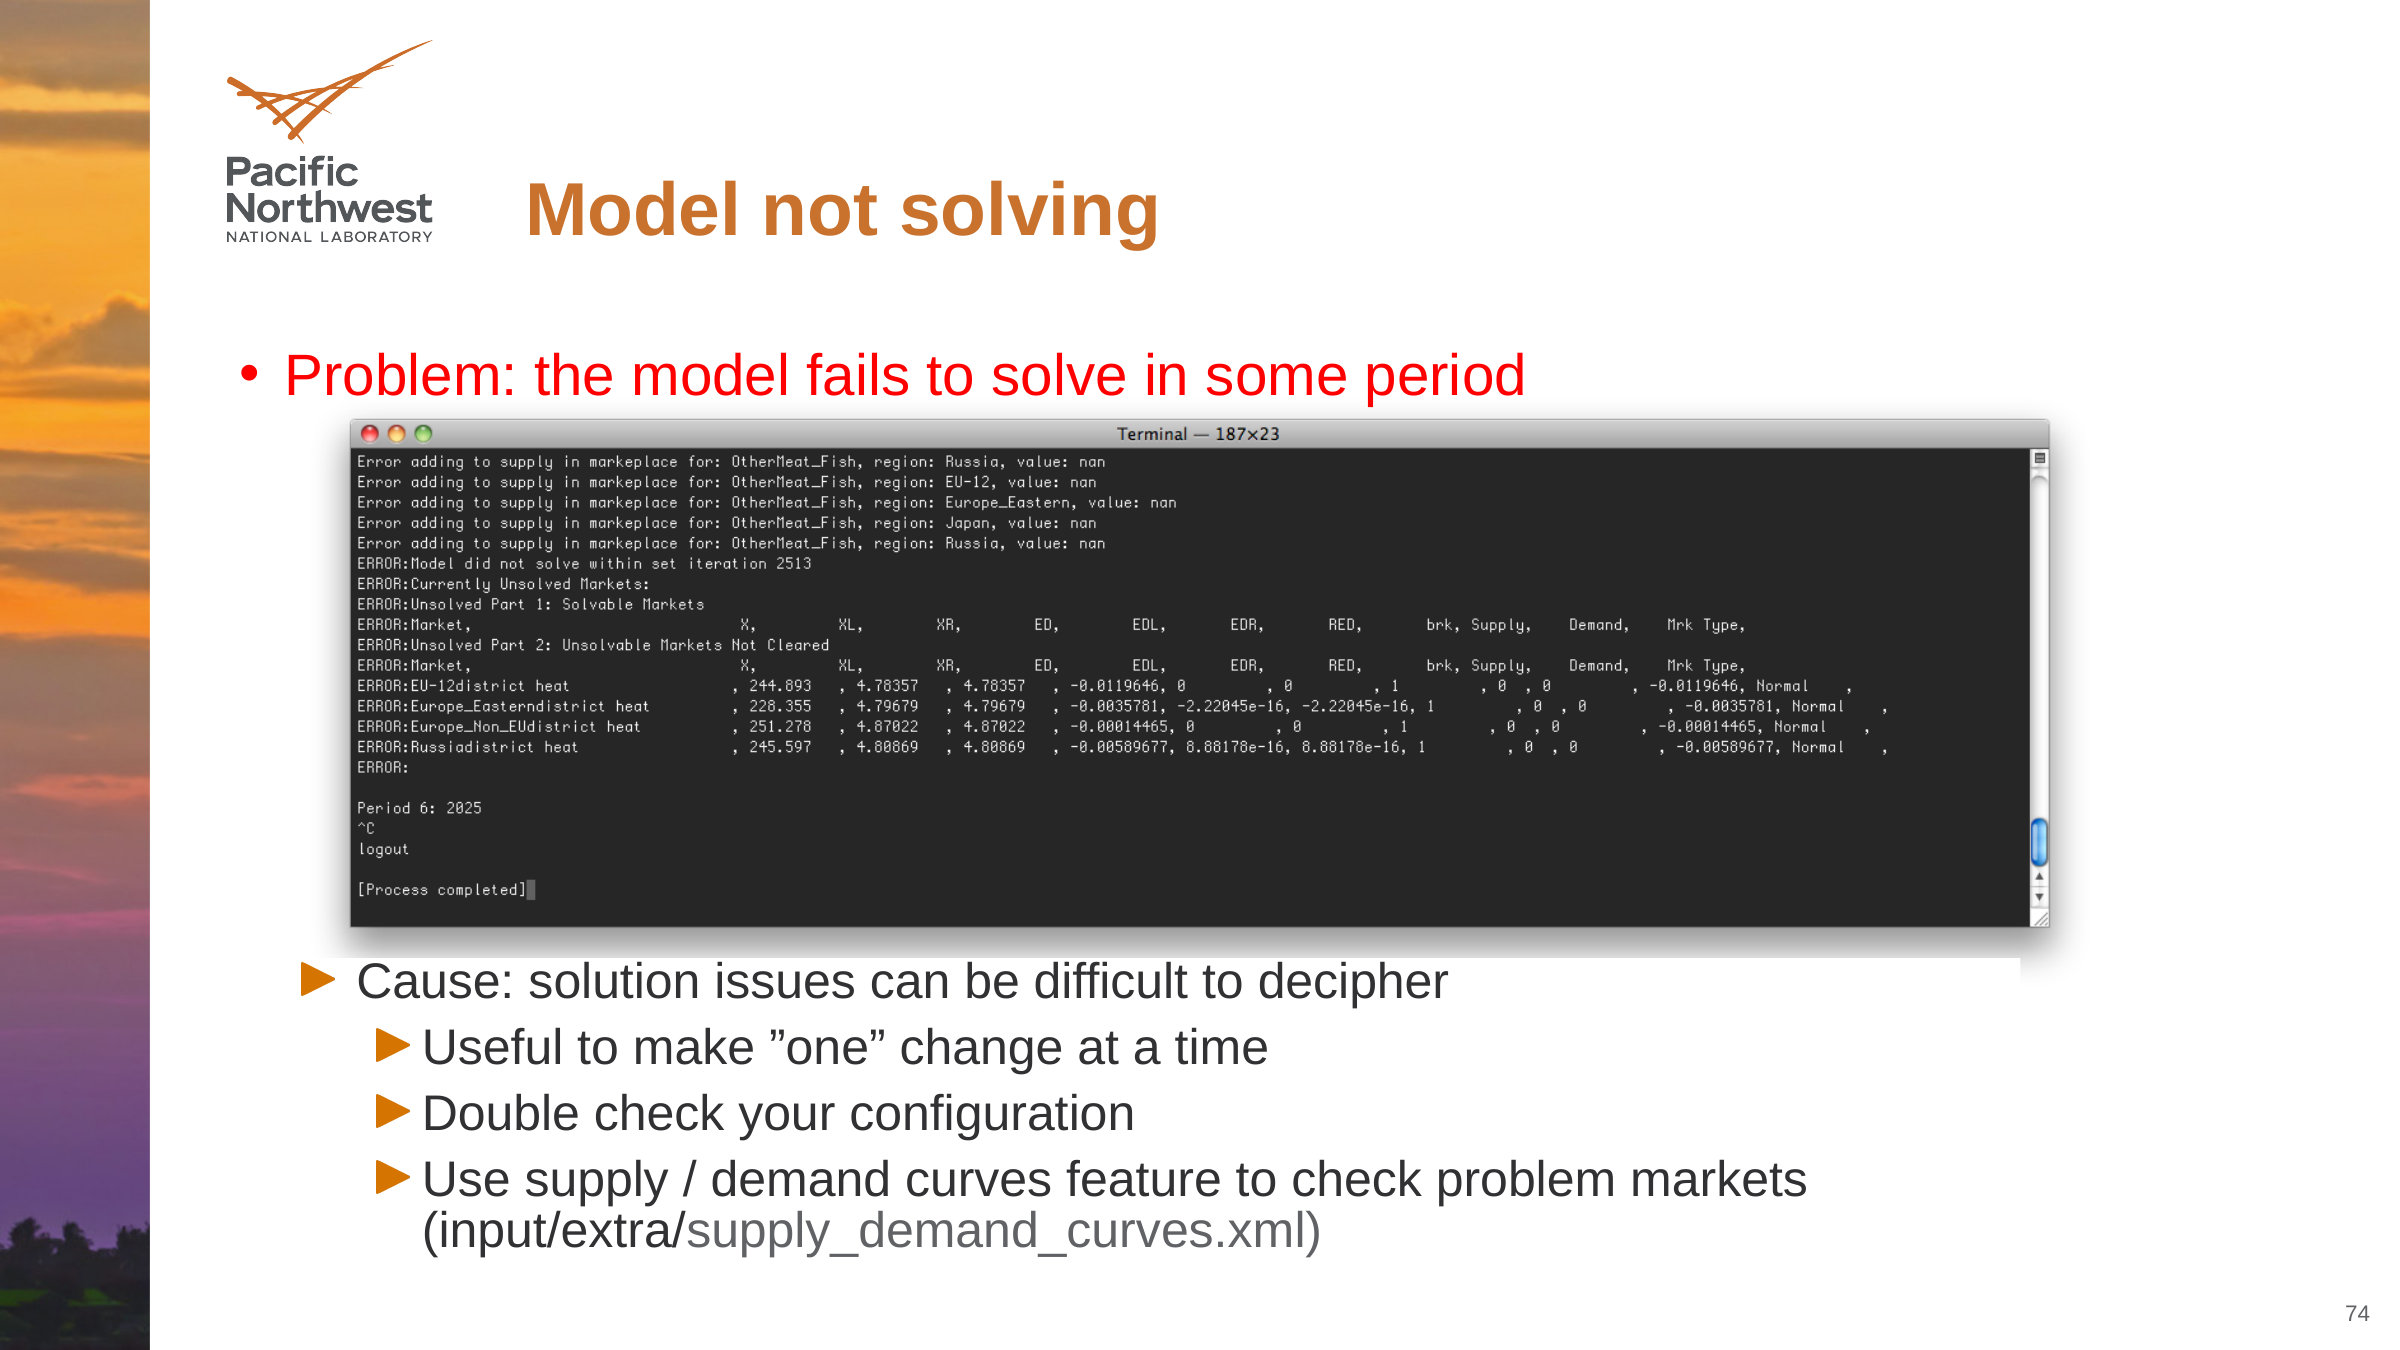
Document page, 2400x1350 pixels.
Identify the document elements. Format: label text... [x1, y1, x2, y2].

title Model not solving [525, 44, 2325, 260]
picture [225, 38, 435, 244]
picture [375, 1093, 411, 1129]
picture [299, 388, 2100, 997]
picture [375, 1159, 411, 1195]
text_box Cause: solution issues can be difficult to decipher Useful to make ”one” change at a time Double check your configuration Use supply / demand curves feature to check problem markets (input/extra/supply_demand_curves.xml) [300, 997, 2021, 1289]
list Problem: the model fails to solve in some period [225, 337, 2325, 1238]
picture [375, 1027, 411, 1063]
slide_number 74 [2295, 1275, 2370, 1350]
picture [0, 0, 149, 1350]
